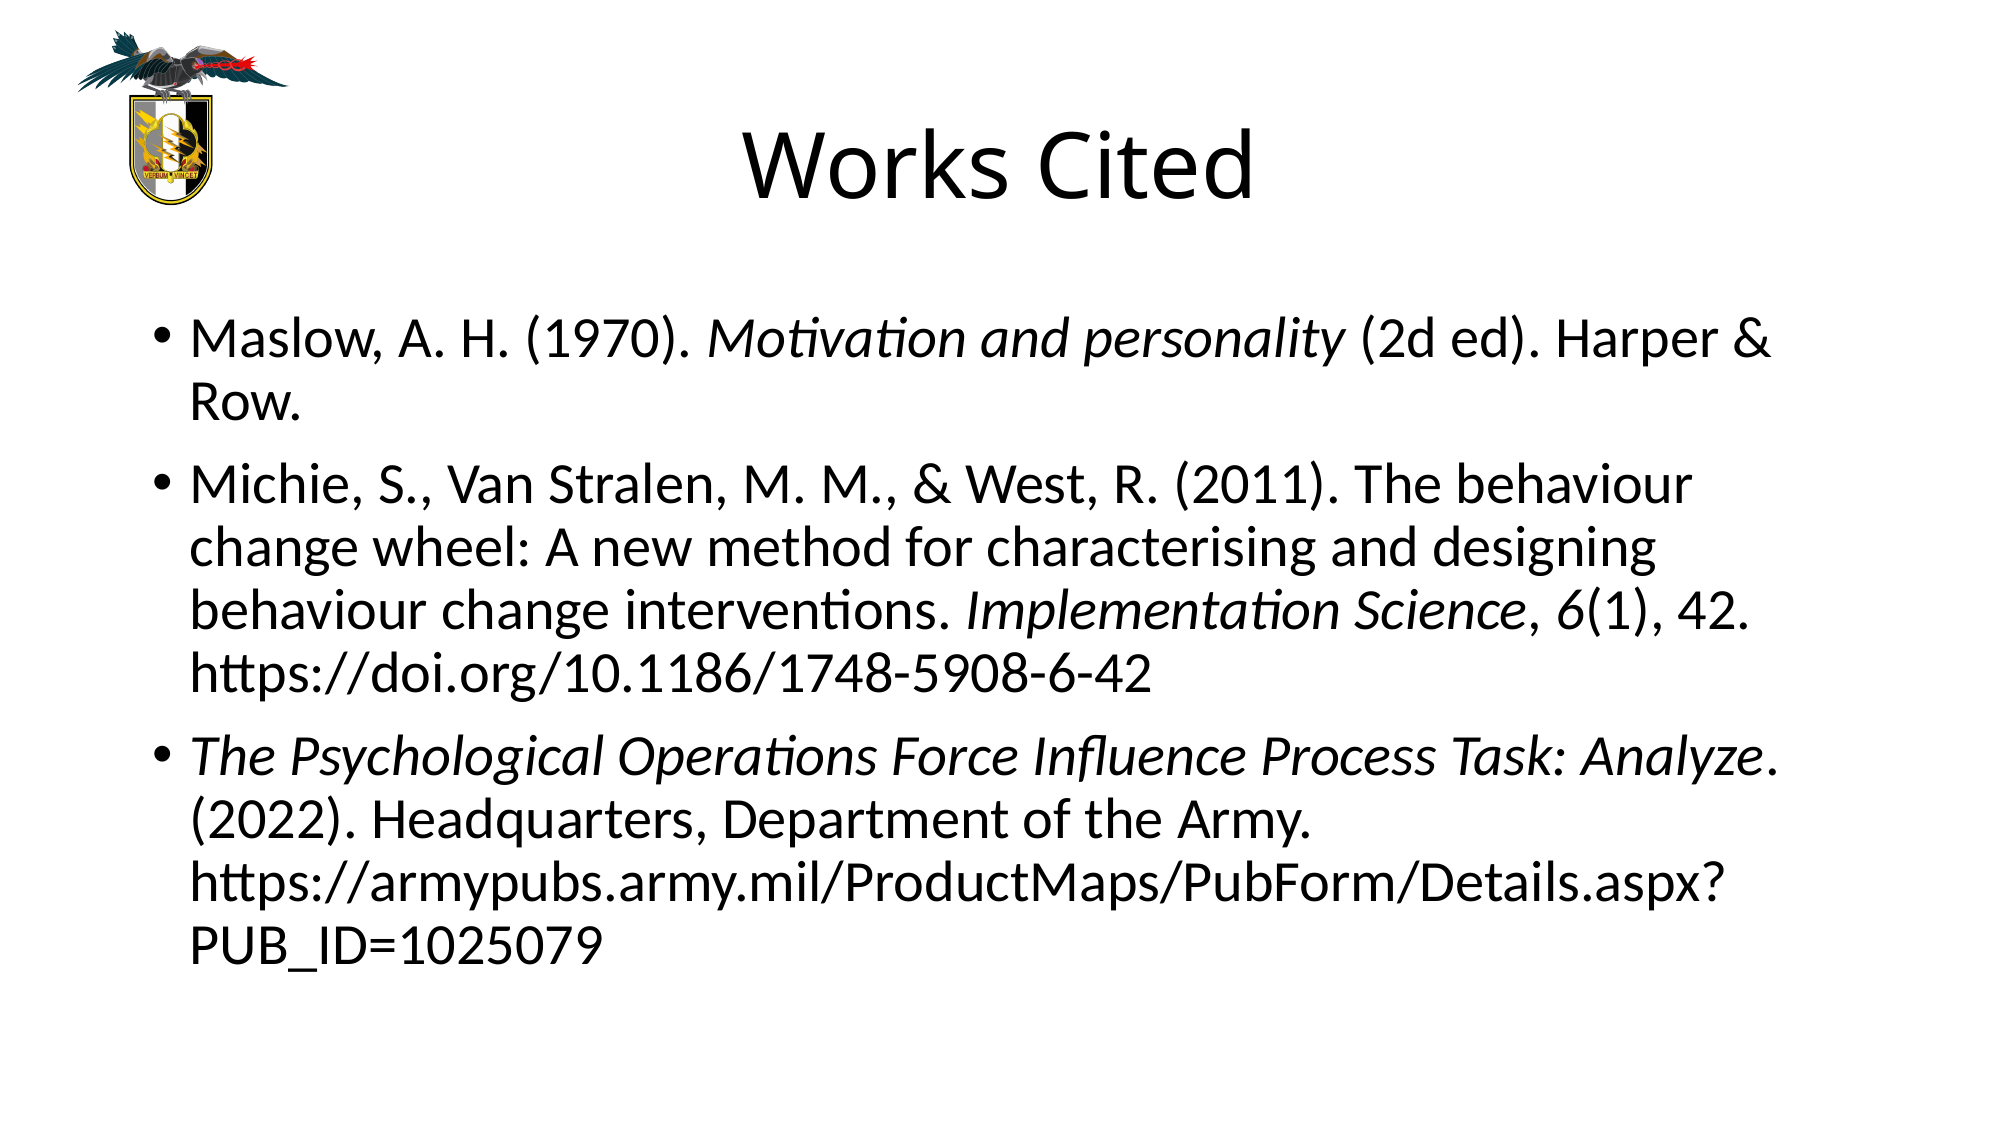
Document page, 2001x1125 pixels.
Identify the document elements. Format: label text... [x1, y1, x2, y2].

list Maslow, A. H. (1970). Motivation and personality (2d ed). Harper & Row. Michie, S., Van Stralen, M. M., & West, R. (2011). The behaviour change wheel: A new method for characterising and designing behaviour change interventions. Implementation Science, 6(1), 42. https://doi.org/10.1186/1748-5908-6-42 The Psychological Operations Force Influence Process Task: Analyze. (2022). Headquarters, Department of the Army. https://armypubs.army.mil/ProductMaps/PubForm/Details.aspx?PUB_ID=1025079 [137, 299, 1863, 1014]
title Works Cited [137, 59, 1863, 278]
picture [75, 24, 294, 262]
